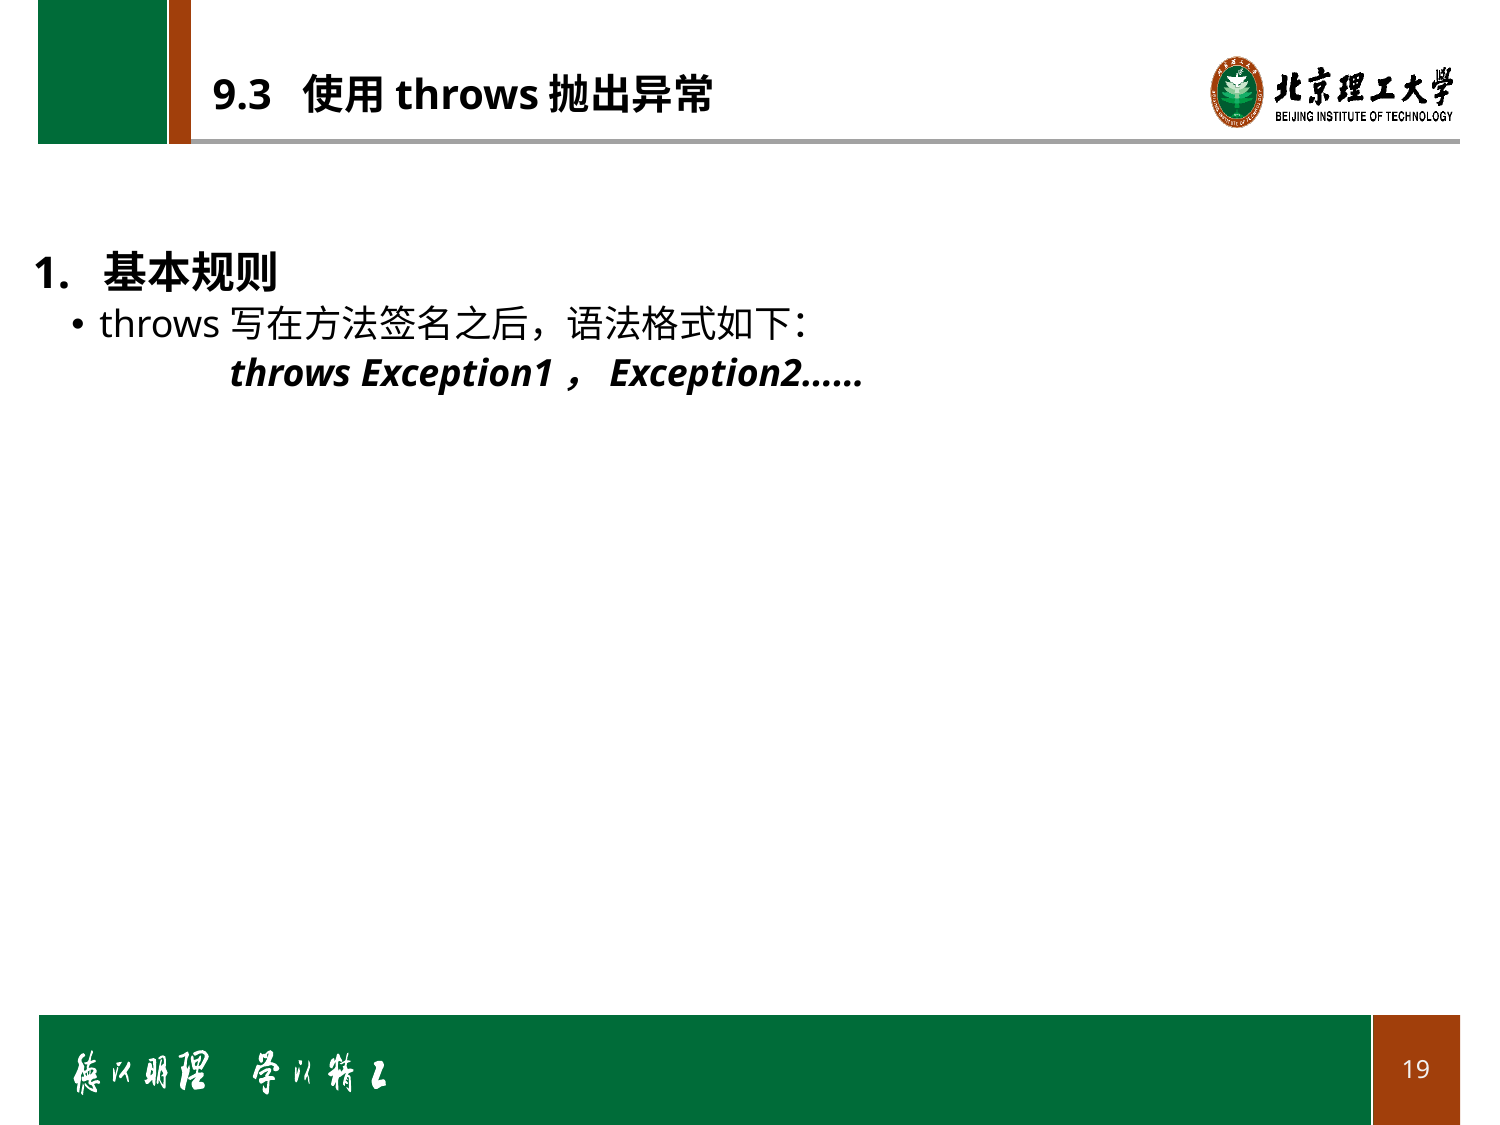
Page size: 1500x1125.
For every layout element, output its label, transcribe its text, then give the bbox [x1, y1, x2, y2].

picture [1210, 56, 1453, 128]
title 9.3 使用throws抛出异常 [197, 65, 1262, 126]
list 1. 基本规则 throws写在方法签名之后，语法格式如下： throws Exception1，Exception2…… [0, 243, 1350, 986]
